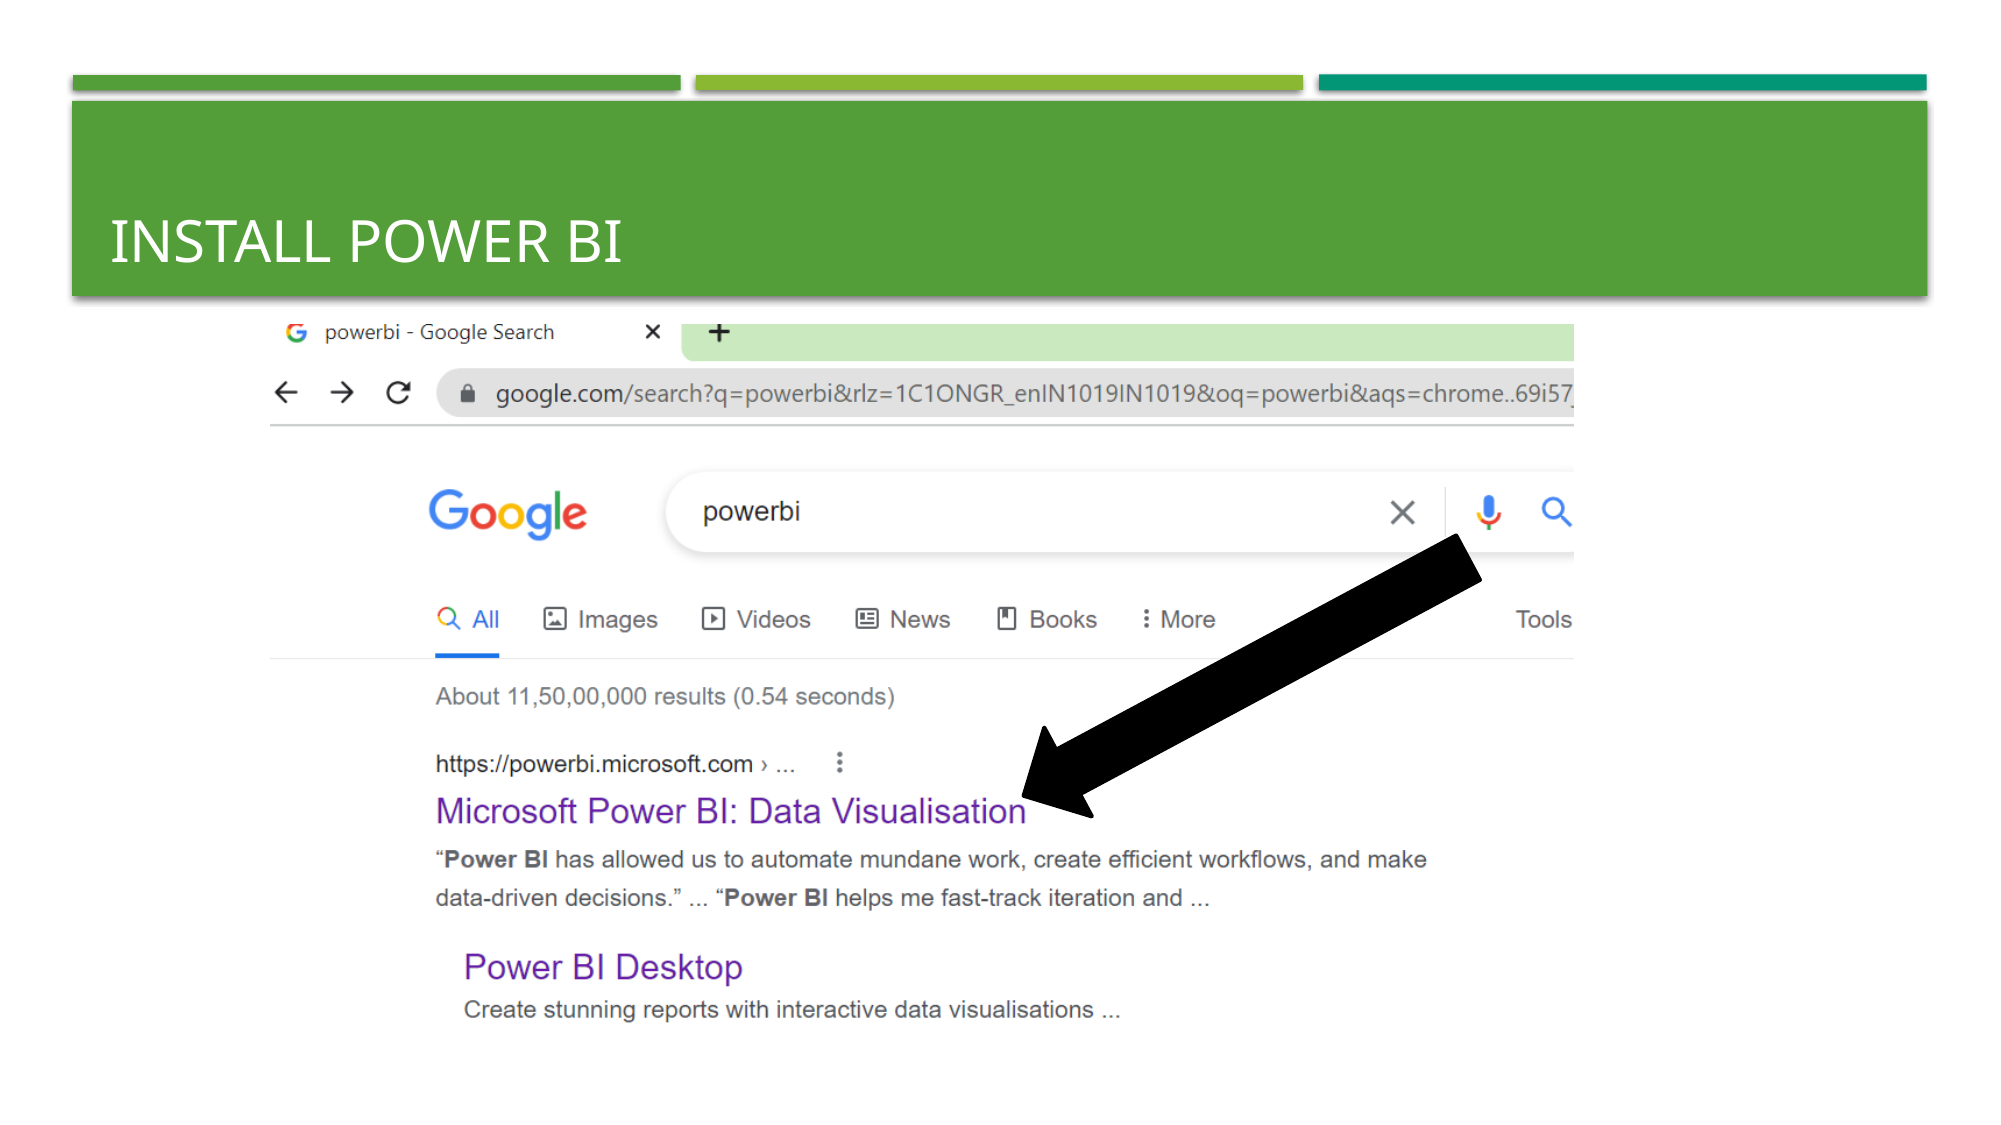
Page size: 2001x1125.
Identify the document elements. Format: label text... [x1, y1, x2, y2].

picture [270, 323, 1574, 1069]
title Install power bi [95, 115, 1905, 282]
